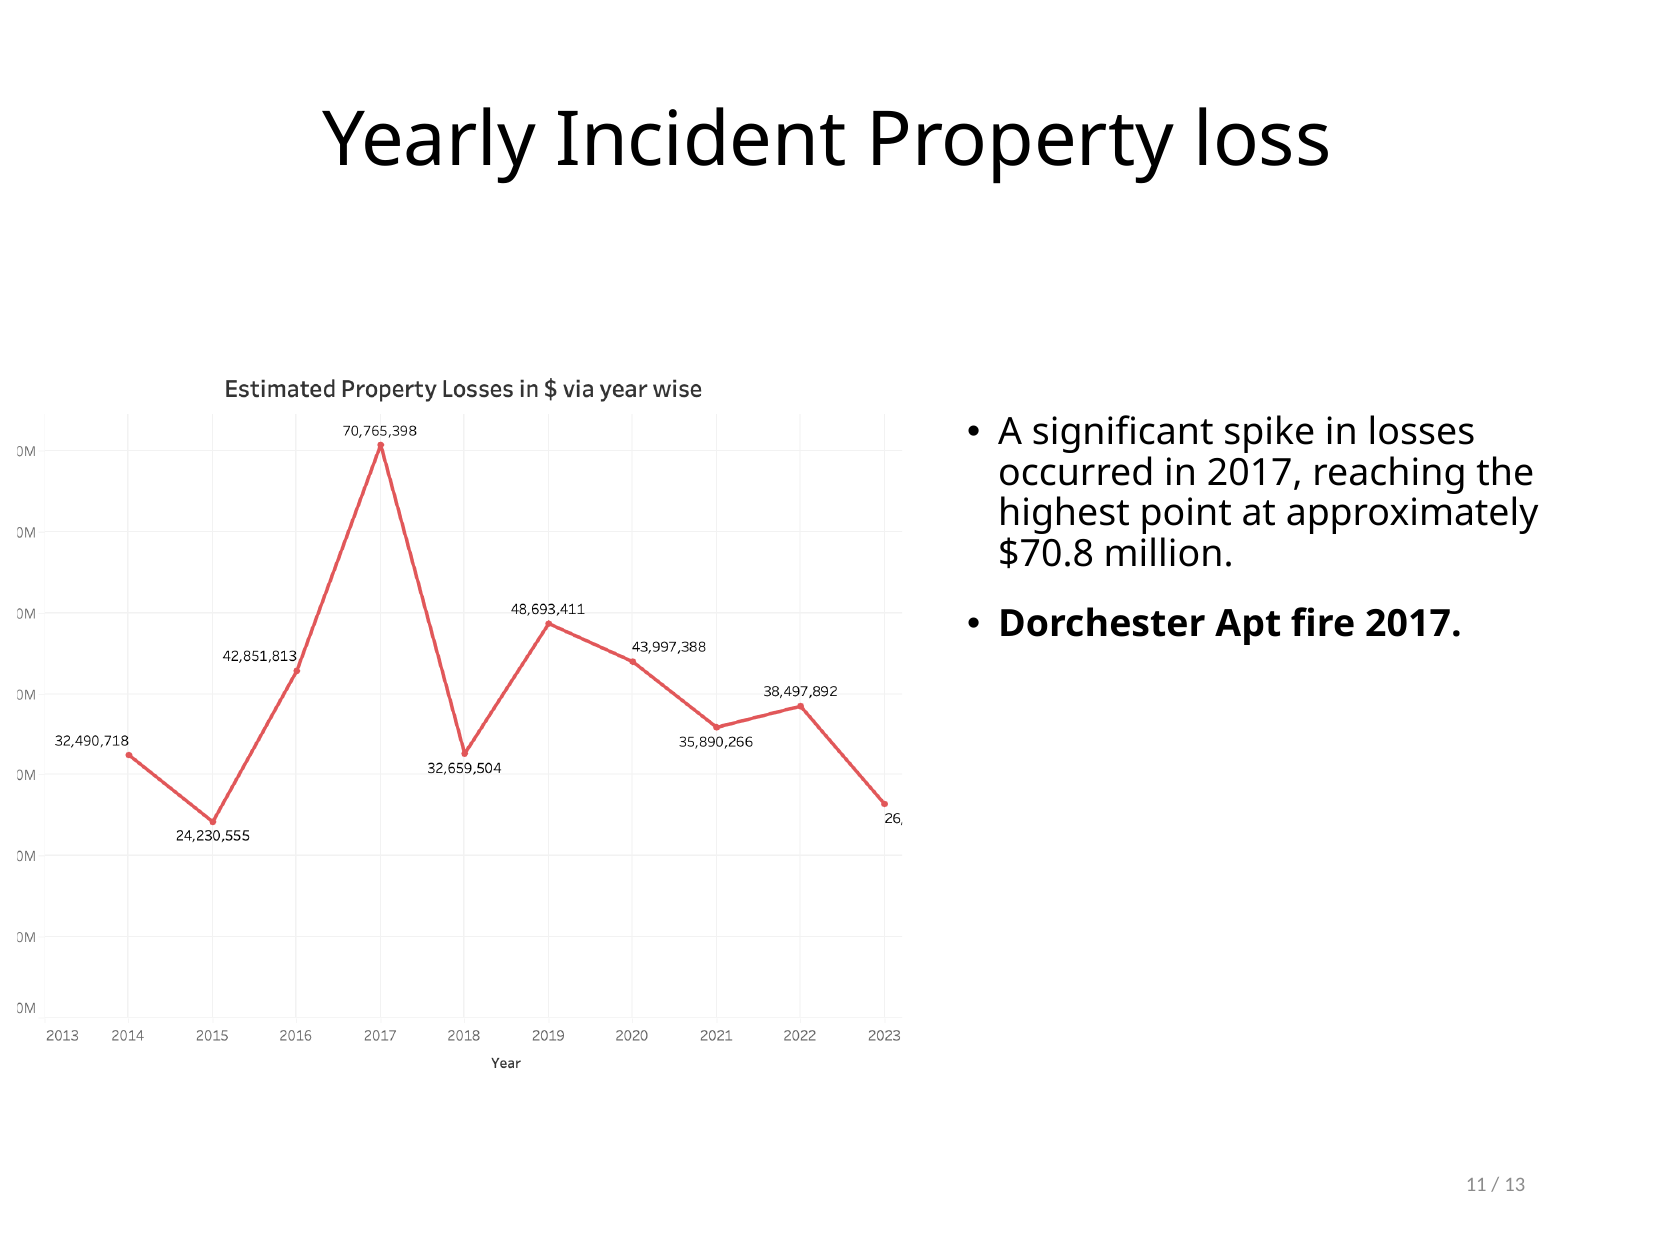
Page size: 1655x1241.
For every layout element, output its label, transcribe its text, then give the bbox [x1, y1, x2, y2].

picture [17, 361, 903, 1087]
slide_number 11 / 13 [1168, 1149, 1541, 1216]
title Yearly Incident Property loss [113, 66, 1541, 306]
list A significant spike in losses occurred in 2017, reaching the highest point at approximately $70.8 million. Dorchester Apt fire 2017. [952, 330, 1591, 1118]
